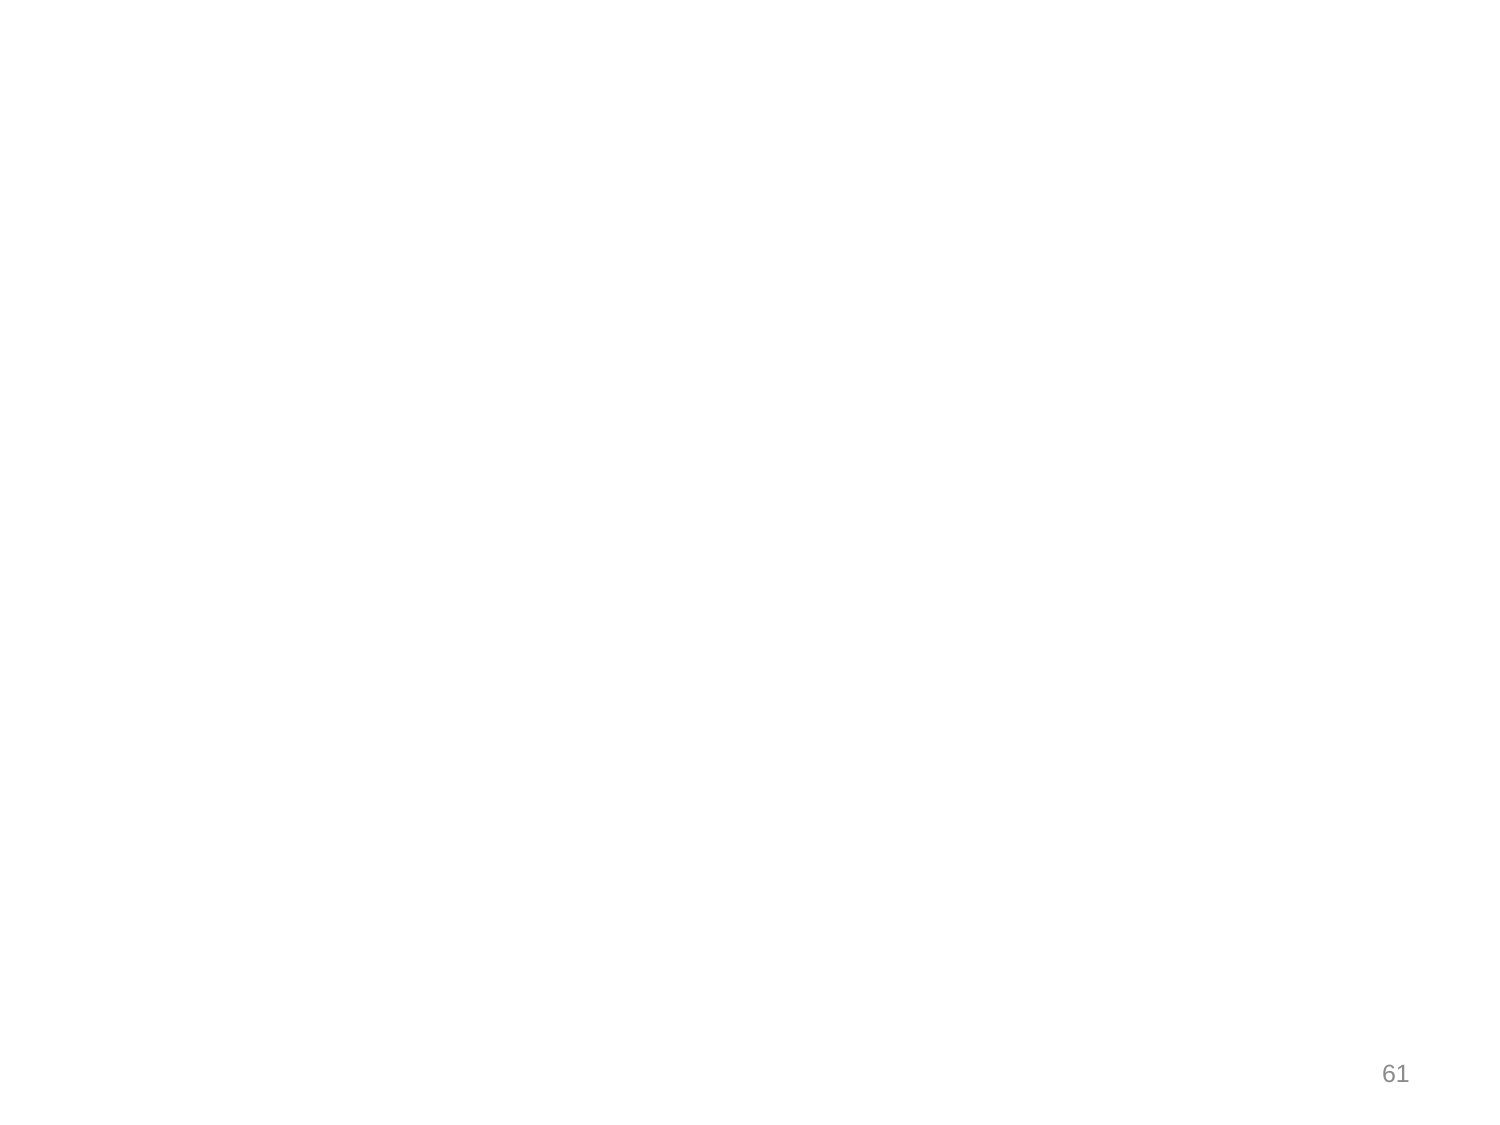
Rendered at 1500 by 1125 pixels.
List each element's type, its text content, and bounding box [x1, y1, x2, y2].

slide_number 61 [1074, 1042, 1425, 1103]
